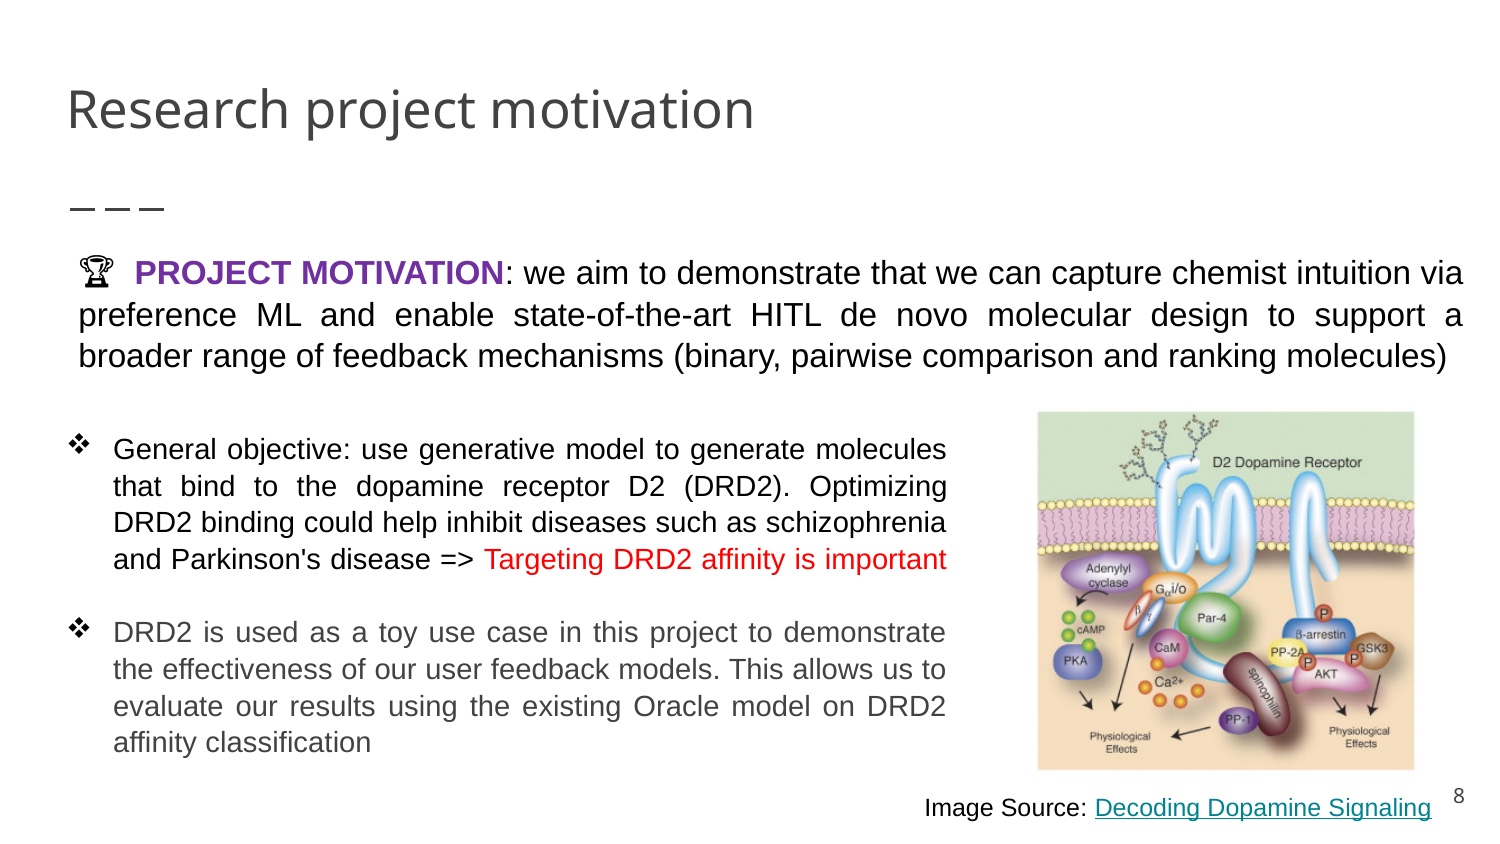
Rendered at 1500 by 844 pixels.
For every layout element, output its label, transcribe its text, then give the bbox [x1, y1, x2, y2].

text_box 🏆 PROJECT MOTIVATION: we aim to demonstrate that we can capture chemist intuition via preference ML and enable state-of-the-art HITL de novo molecular design to support a broader range of feedback mechanisms (binary, pairwise comparison and ranking molecules) [63, 241, 1480, 382]
text_box Image Source: Decoding Dopamine Signaling [909, 784, 1449, 829]
picture [1036, 410, 1416, 772]
title Research project motivation [51, 61, 1449, 155]
slide_number 8 [1389, 764, 1480, 830]
text_box General objective: use generative model to generate molecules that bind to the dopamine receptor D2 (DRD2). Optimizing DRD2 binding could help inhibit diseases such as schizophrenia and Parkinson's disease => Targeting DRD2 affinity is important DRD2 is used as a toy use case in this project to demonstrate the effectiveness of our user feedback models. This allows us to evaluate our results using the existing Oracle model on DRD2 affinity classification [51, 413, 963, 759]
